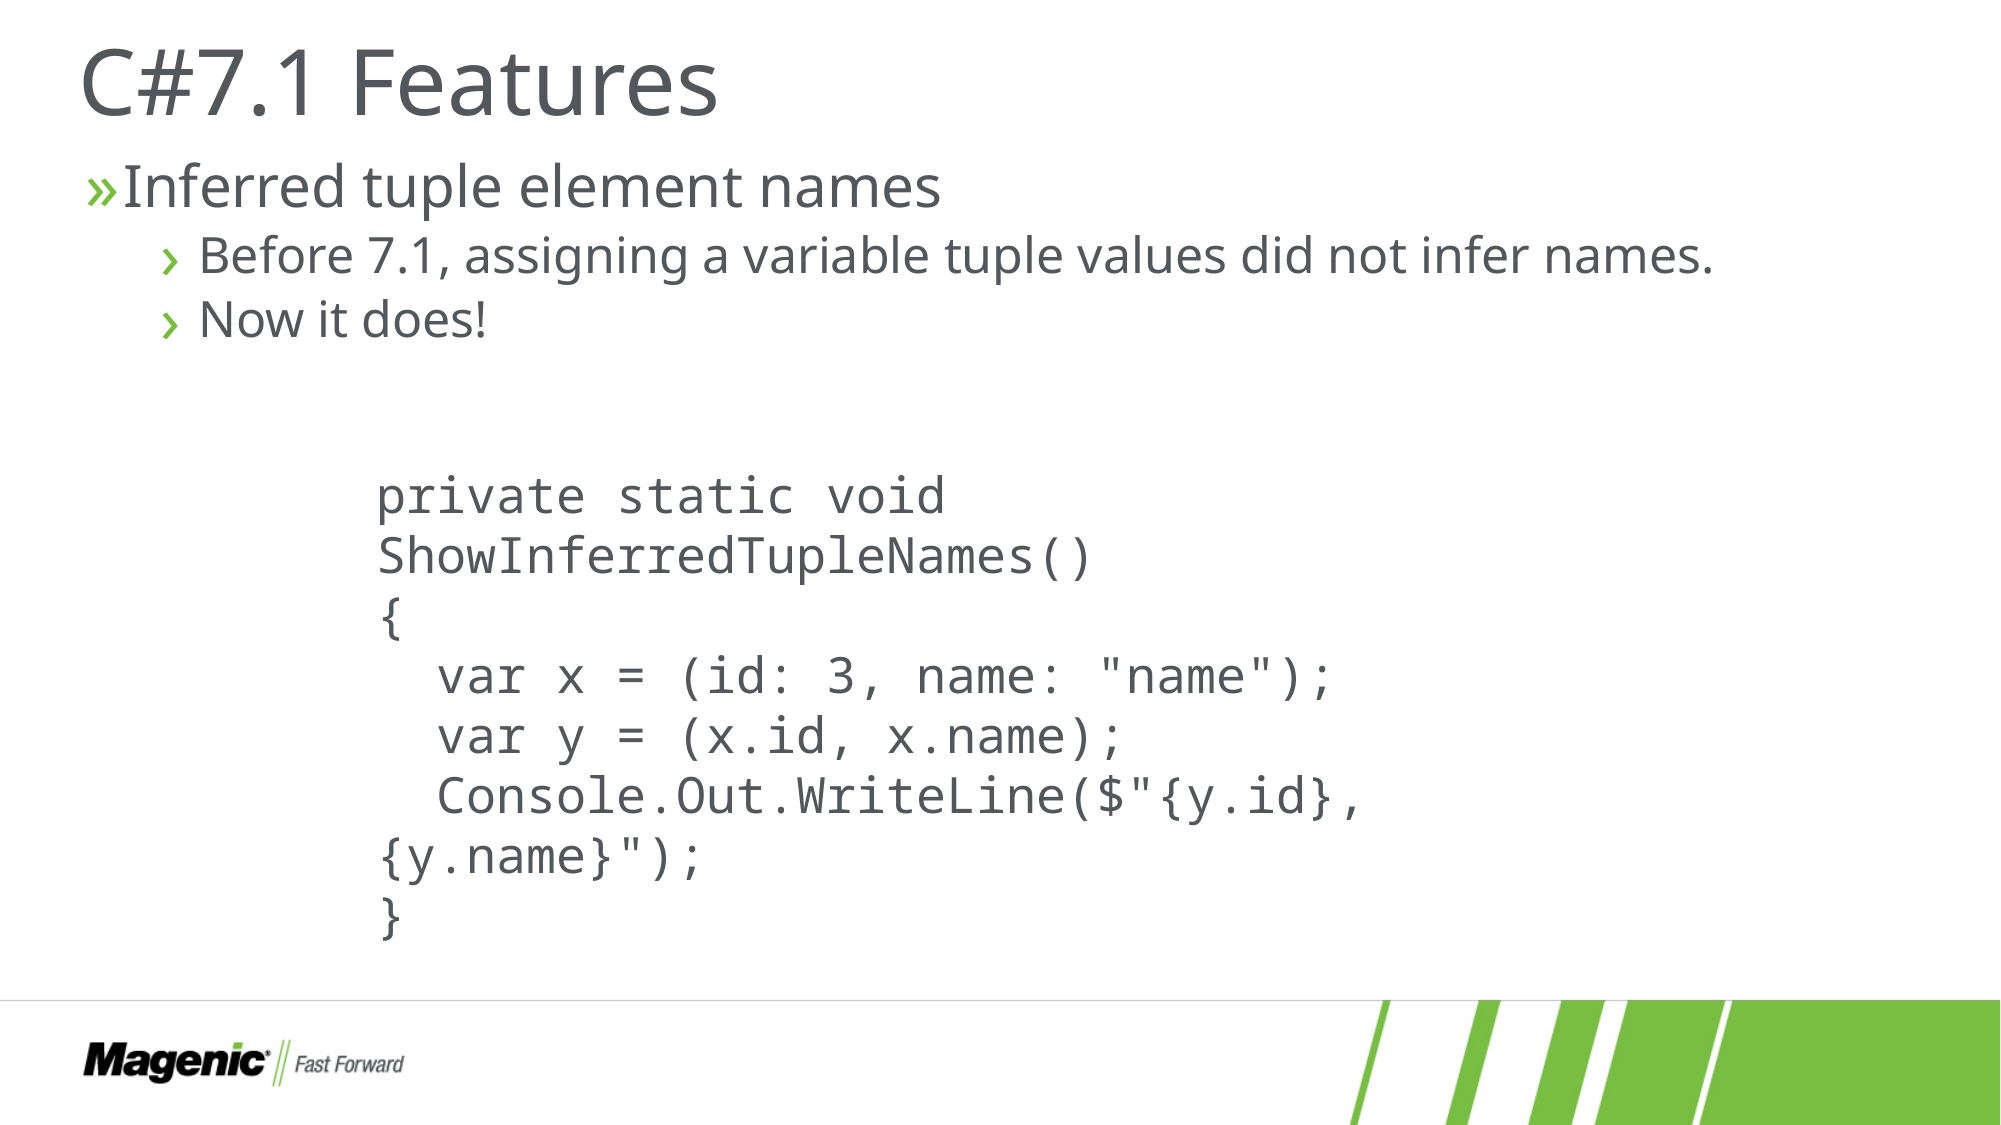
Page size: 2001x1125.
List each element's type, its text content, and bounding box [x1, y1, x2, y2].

picture [0, 0, 2001, 1125]
text_box private static void ShowInferredTupleNames() { var x = (id: 3, name: "name"); var y = (x.id, x.name); Console.Out.WriteLine($"{y.id}, {y.name}"); } [361, 456, 1640, 952]
list Inferred tuple element names Before 7.1, assigning a variable tuple values did not infer names. Now it does! [70, 149, 1946, 939]
title C#7.1 Features [63, 41, 1938, 131]
